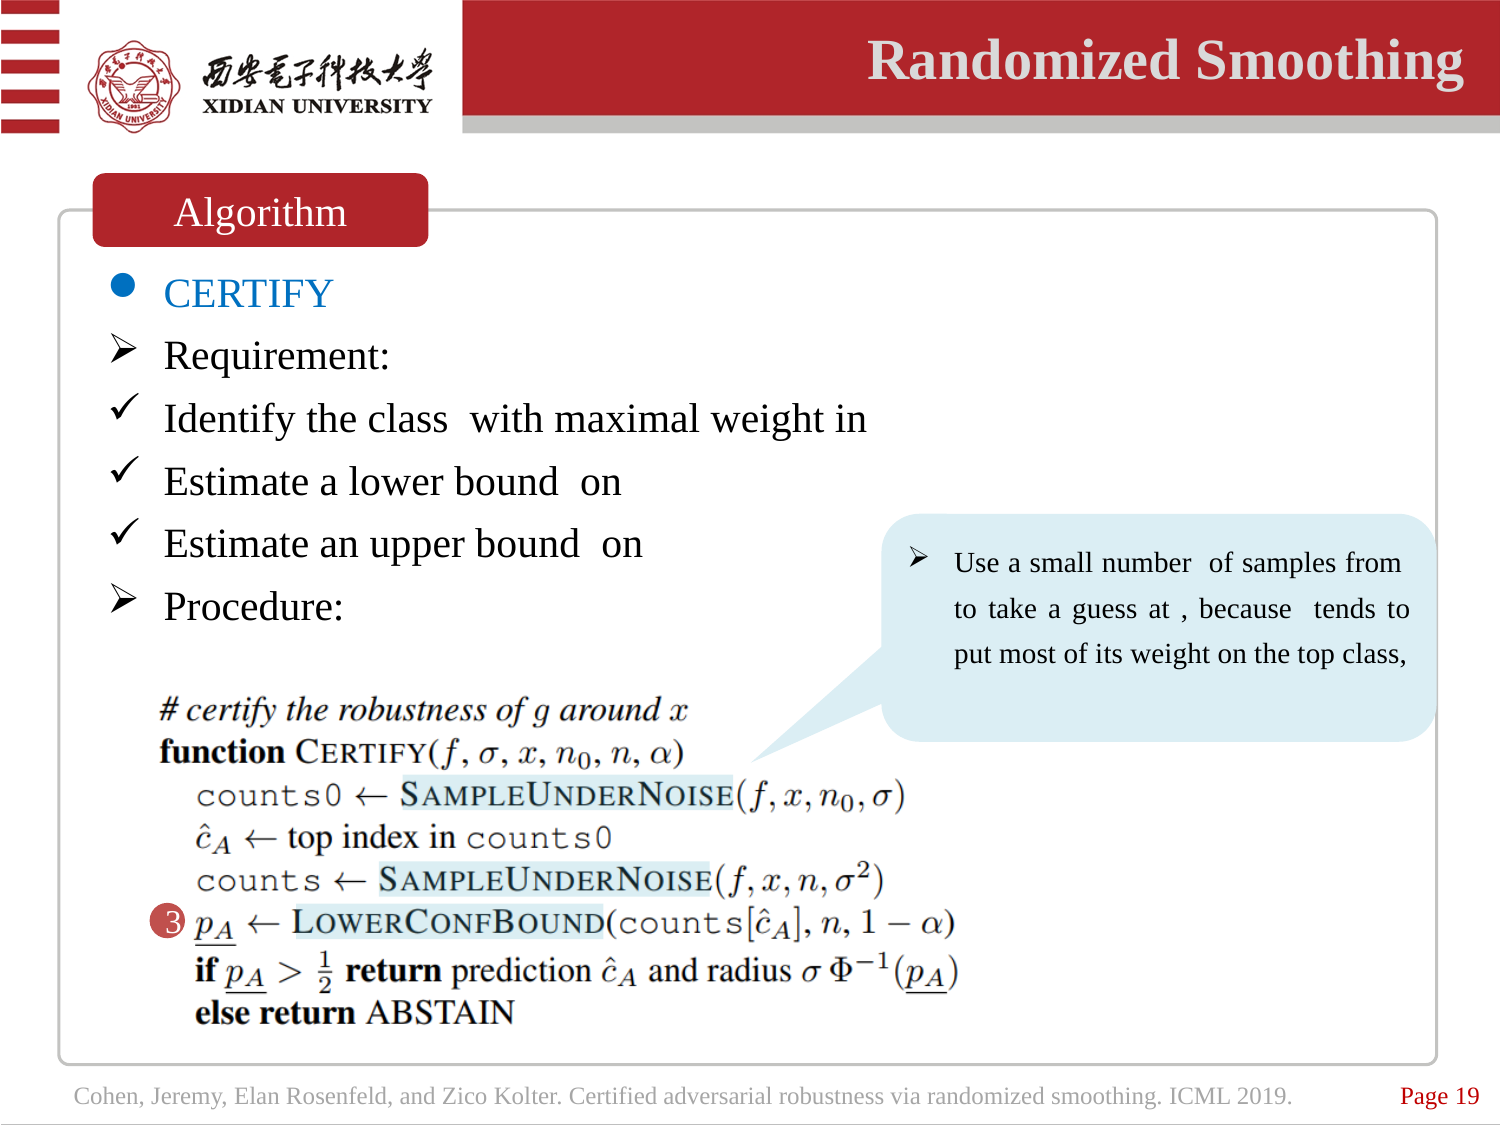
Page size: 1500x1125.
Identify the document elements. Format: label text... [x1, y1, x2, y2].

slide_number Page 19 [1144, 1064, 1495, 1125]
text_box Algorithm [92, 173, 429, 247]
text_box 3 [147, 908, 152, 933]
text_box Randomized Smoothing [466, 19, 1499, 102]
text_box [58, 210, 1437, 1065]
picture [157, 692, 959, 1030]
text_box Cohen, Jeremy, Elan Rosenfeld, and Zico Kolter. Certified adversarial robustness via randomized smoothing. ICML 2019. [58, 1071, 1345, 1117]
picture [0, 0, 1500, 1125]
